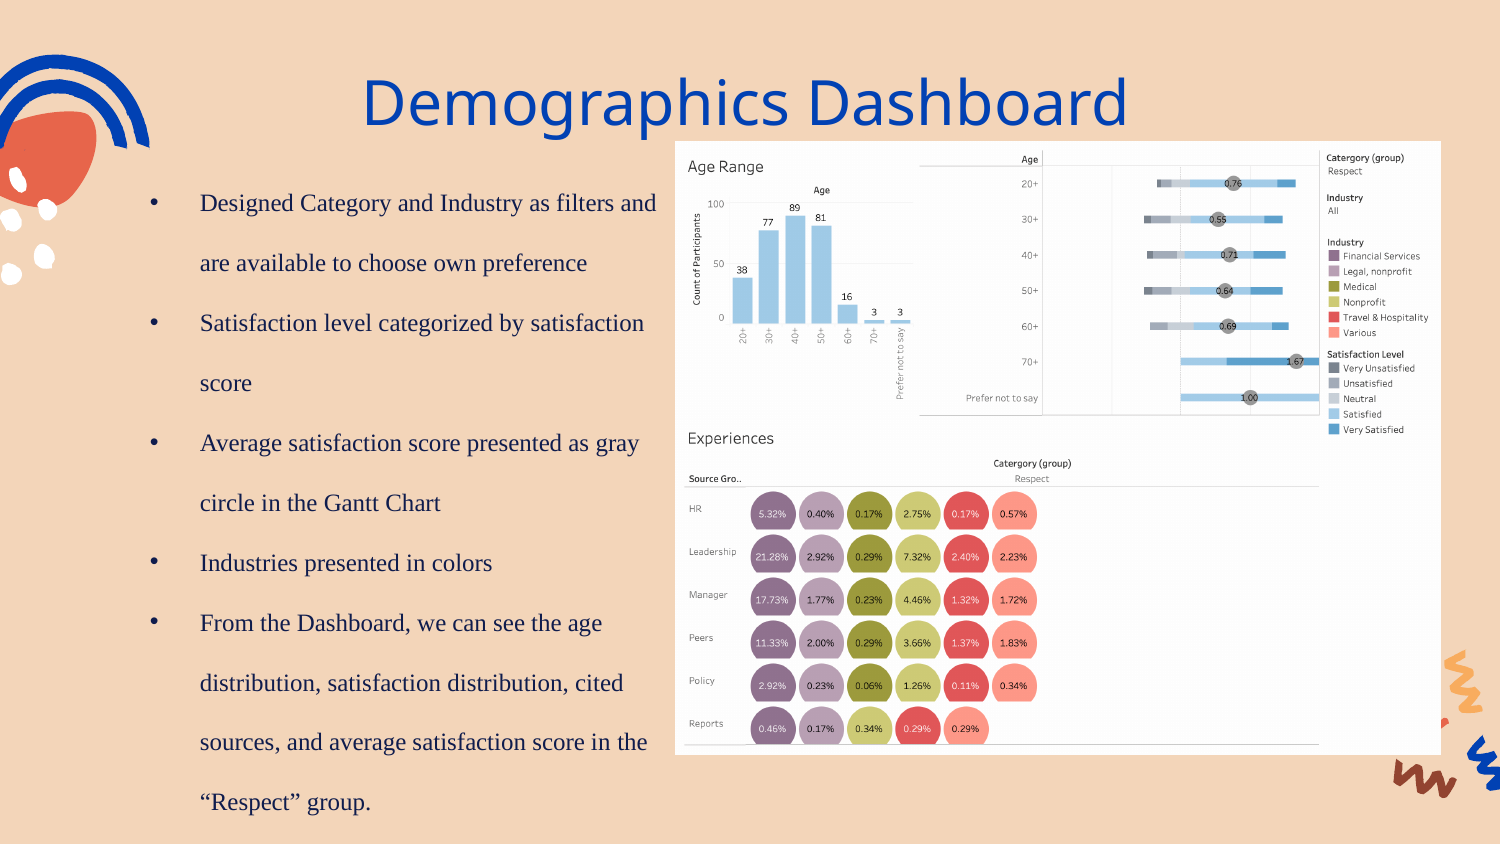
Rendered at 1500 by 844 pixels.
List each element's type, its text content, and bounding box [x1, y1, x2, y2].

list Designed Category and Industry as filters and are available to choose own preference Satisfaction level categorized by satisfaction score Average satisfaction score presented as gray circle in the Gantt Chart Industries presented in colors From the Dashboard, we can see the age distribution, satisfaction distribution, cited sources, and average satisfaction score in the “Respect” group. [109, 142, 675, 827]
picture [674, 141, 1441, 755]
title Demographics Dashboard [109, 48, 1383, 142]
